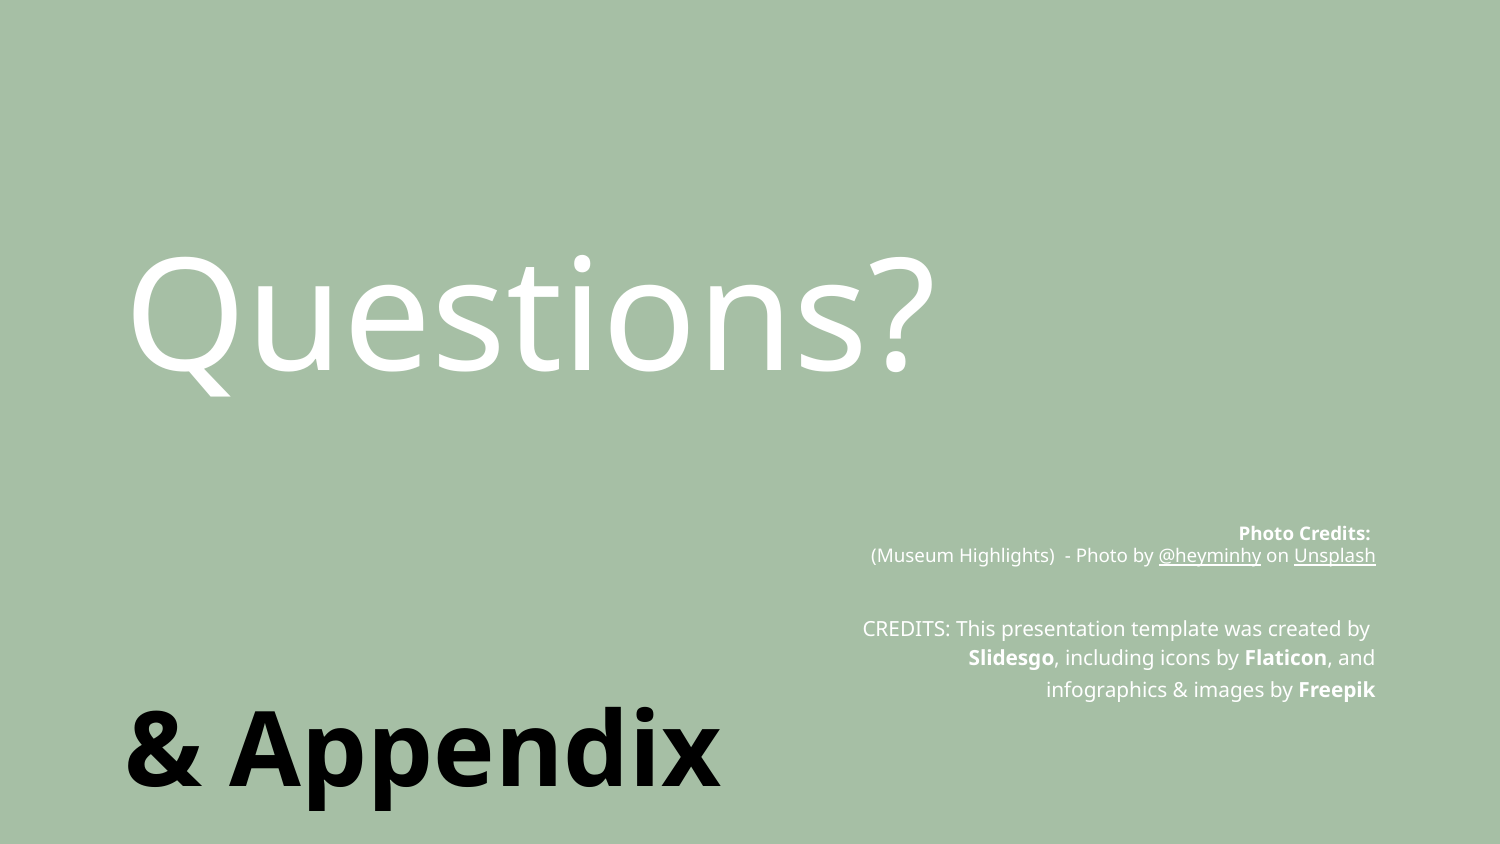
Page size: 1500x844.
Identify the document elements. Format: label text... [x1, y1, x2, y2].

text_box & Appendix [109, 667, 786, 823]
title Questions? [109, 222, 978, 394]
text_box Photo Credits: (Museum Highlights) - Photo by @heyminhy on Unsplash [798, 506, 1391, 607]
